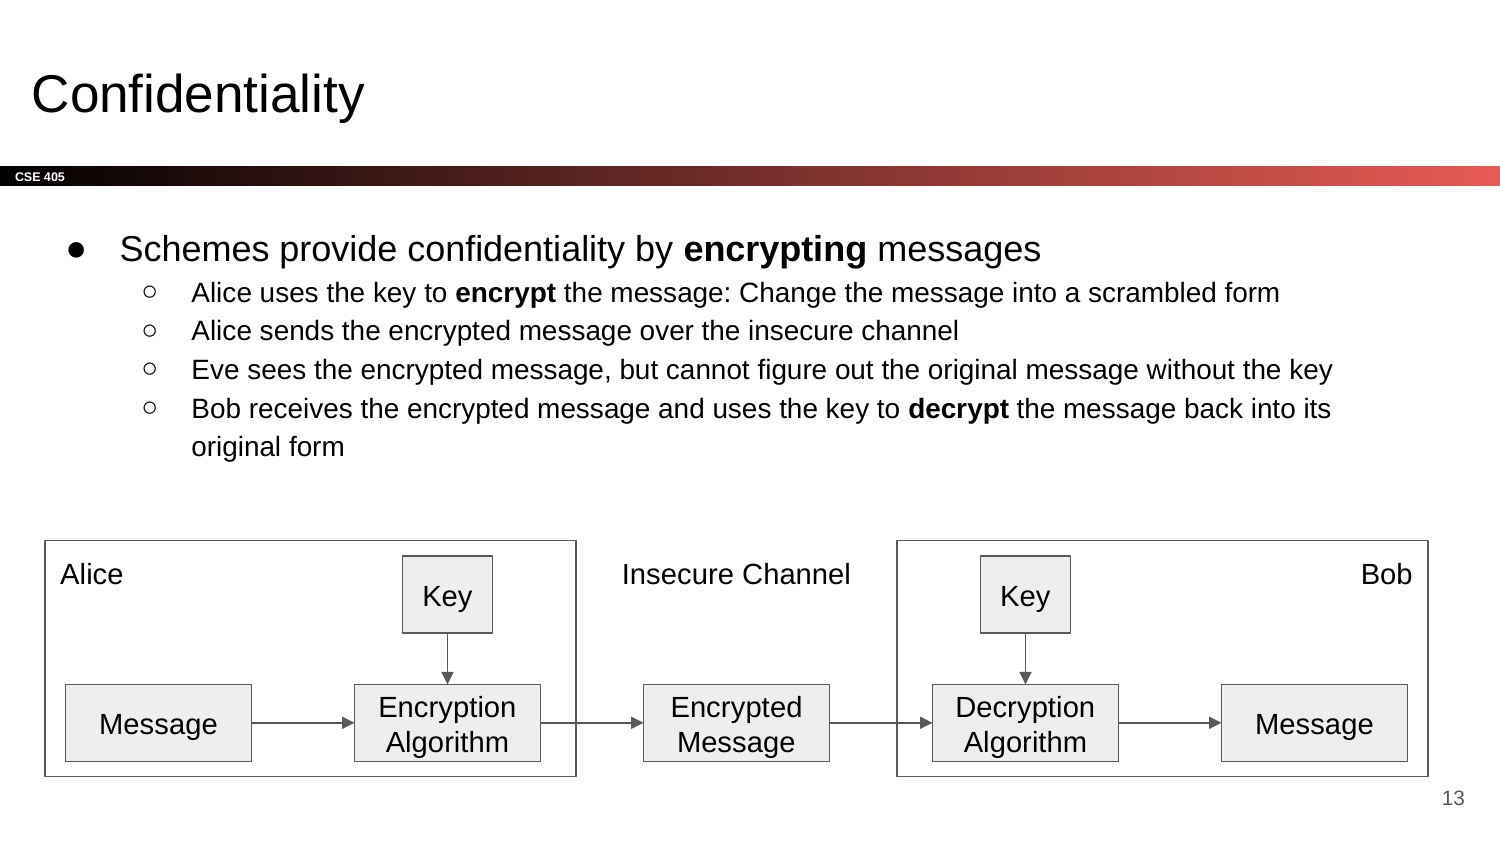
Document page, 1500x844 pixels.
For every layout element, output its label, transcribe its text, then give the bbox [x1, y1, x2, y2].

slide_number ‹#› [1389, 764, 1480, 830]
title Confidentiality [16, 44, 1415, 139]
text_box Encryption Algorithm [354, 684, 541, 762]
text_box Bob [1302, 540, 1428, 606]
text_box Alice [45, 540, 171, 606]
text_box Key [402, 556, 493, 634]
text_box [897, 540, 1428, 777]
text_box Key [980, 556, 1071, 634]
text_box [45, 540, 576, 777]
text_box Decryption Algorithm [932, 684, 1119, 762]
text_box Encrypted Message [643, 684, 830, 762]
text_box Insecure Channel [575, 540, 898, 606]
list Schemes provide confidentiality by encrypting messages Alice uses the key to encrypt the message: Change the message into a scrambled form Alice sends the encrypted message over the insecure channel Eve sees the encrypted message, but cannot figure out the original message without the key Bob receives the encrypted message and uses the key to decrypt the message back into its original form [32, 204, 1431, 480]
text_box Message [1221, 684, 1408, 762]
text_box Message [65, 684, 252, 762]
